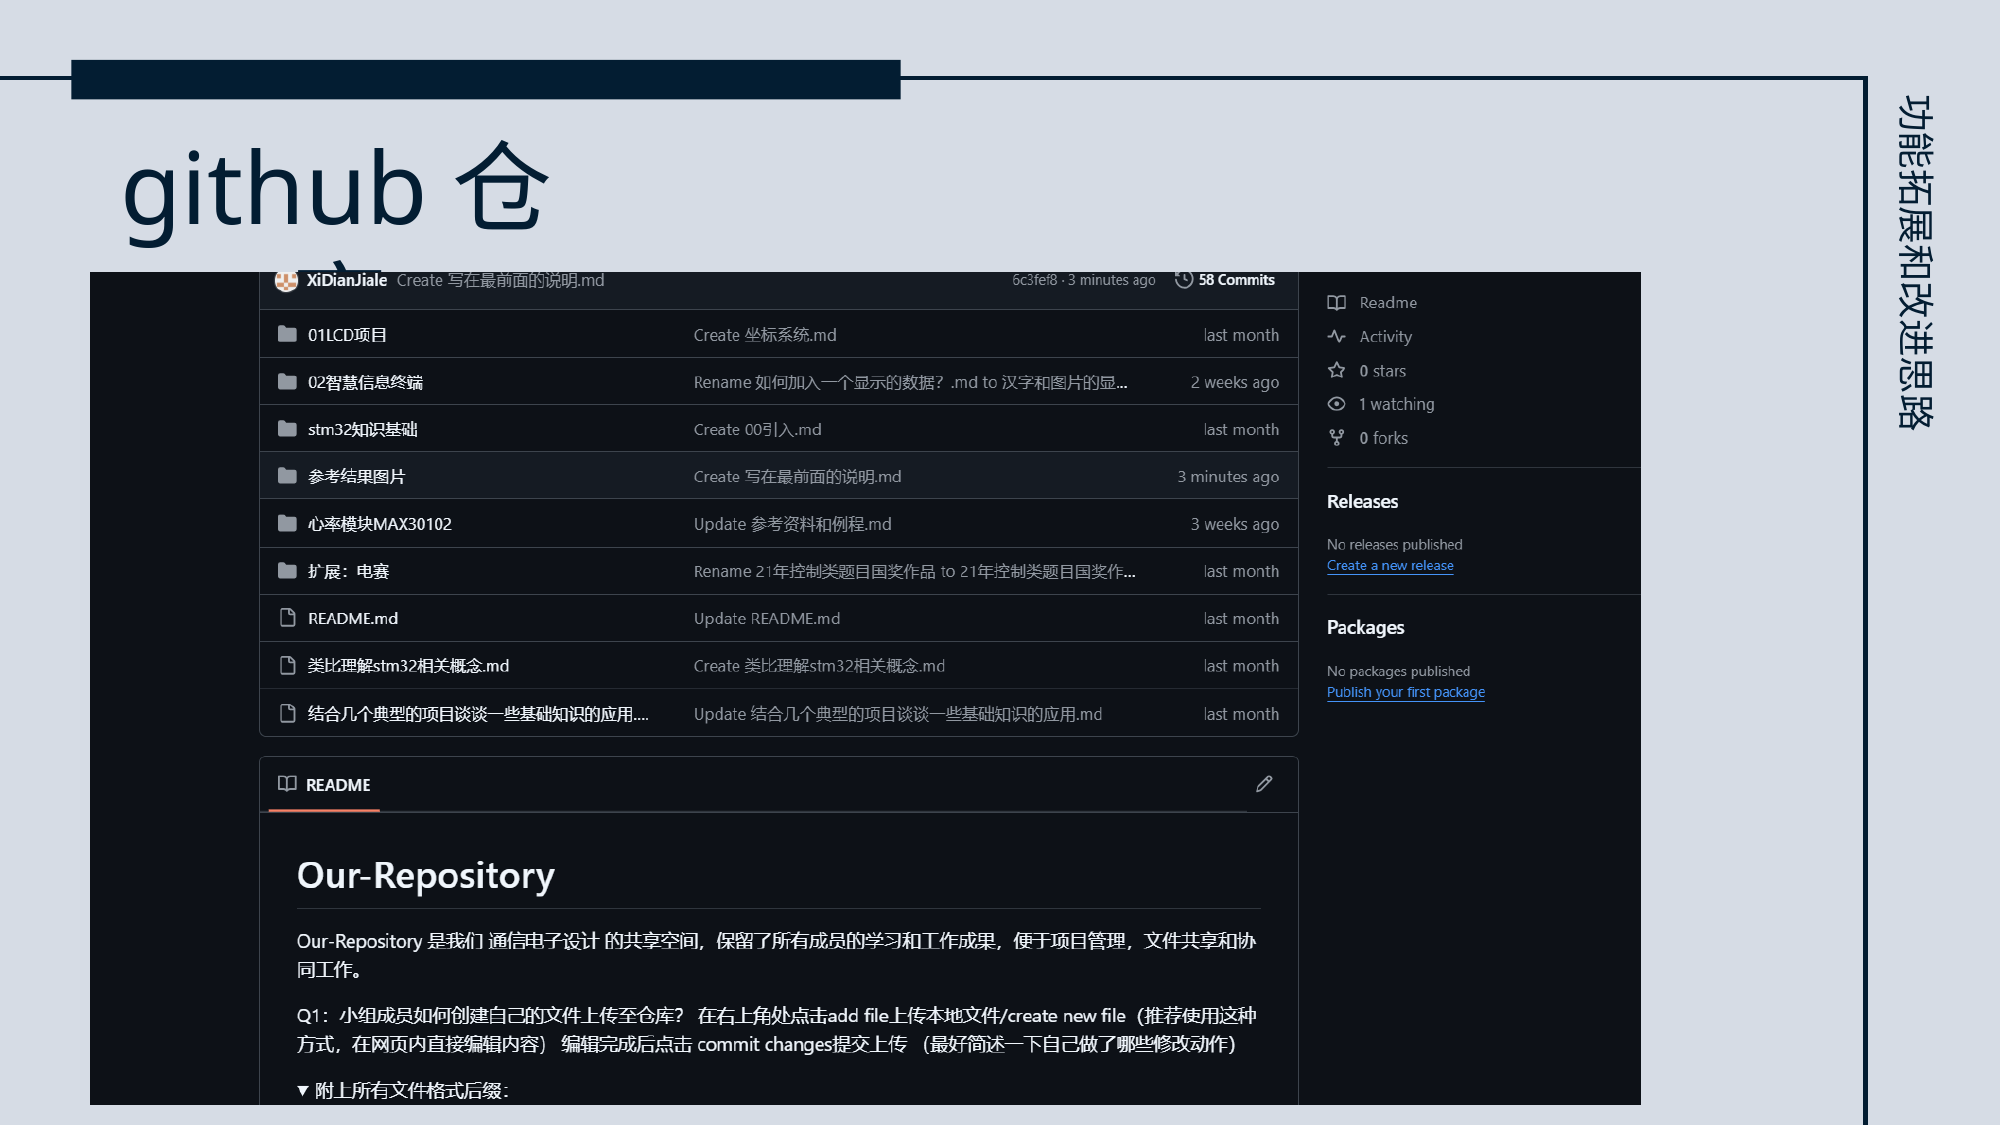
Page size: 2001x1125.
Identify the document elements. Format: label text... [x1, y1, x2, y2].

picture [89, 272, 1641, 1106]
text_box [0, 77, 1866, 1125]
text_box [70, 59, 902, 77]
text_box 功能拓展和改进思路 [1872, 79, 1948, 484]
